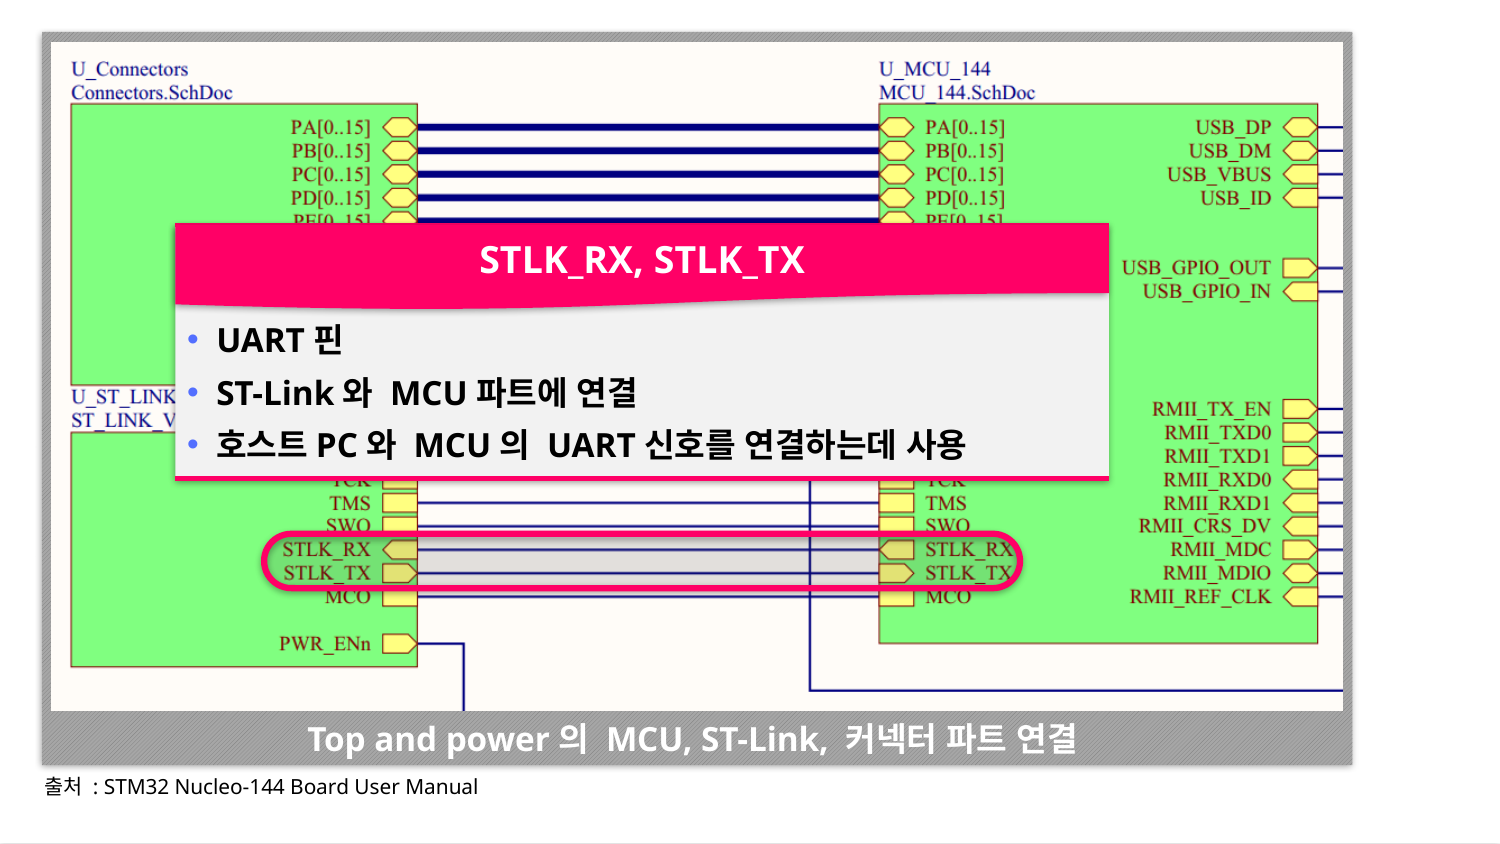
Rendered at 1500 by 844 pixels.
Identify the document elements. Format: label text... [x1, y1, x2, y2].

text_box Top and power의 MCU, ST-Link, 커넥터 파트 연결 [41, 31, 1353, 766]
text_box 출처 : STM32 Nucleo-144 Board User Manual [29, 766, 1410, 807]
picture [51, 41, 1343, 711]
